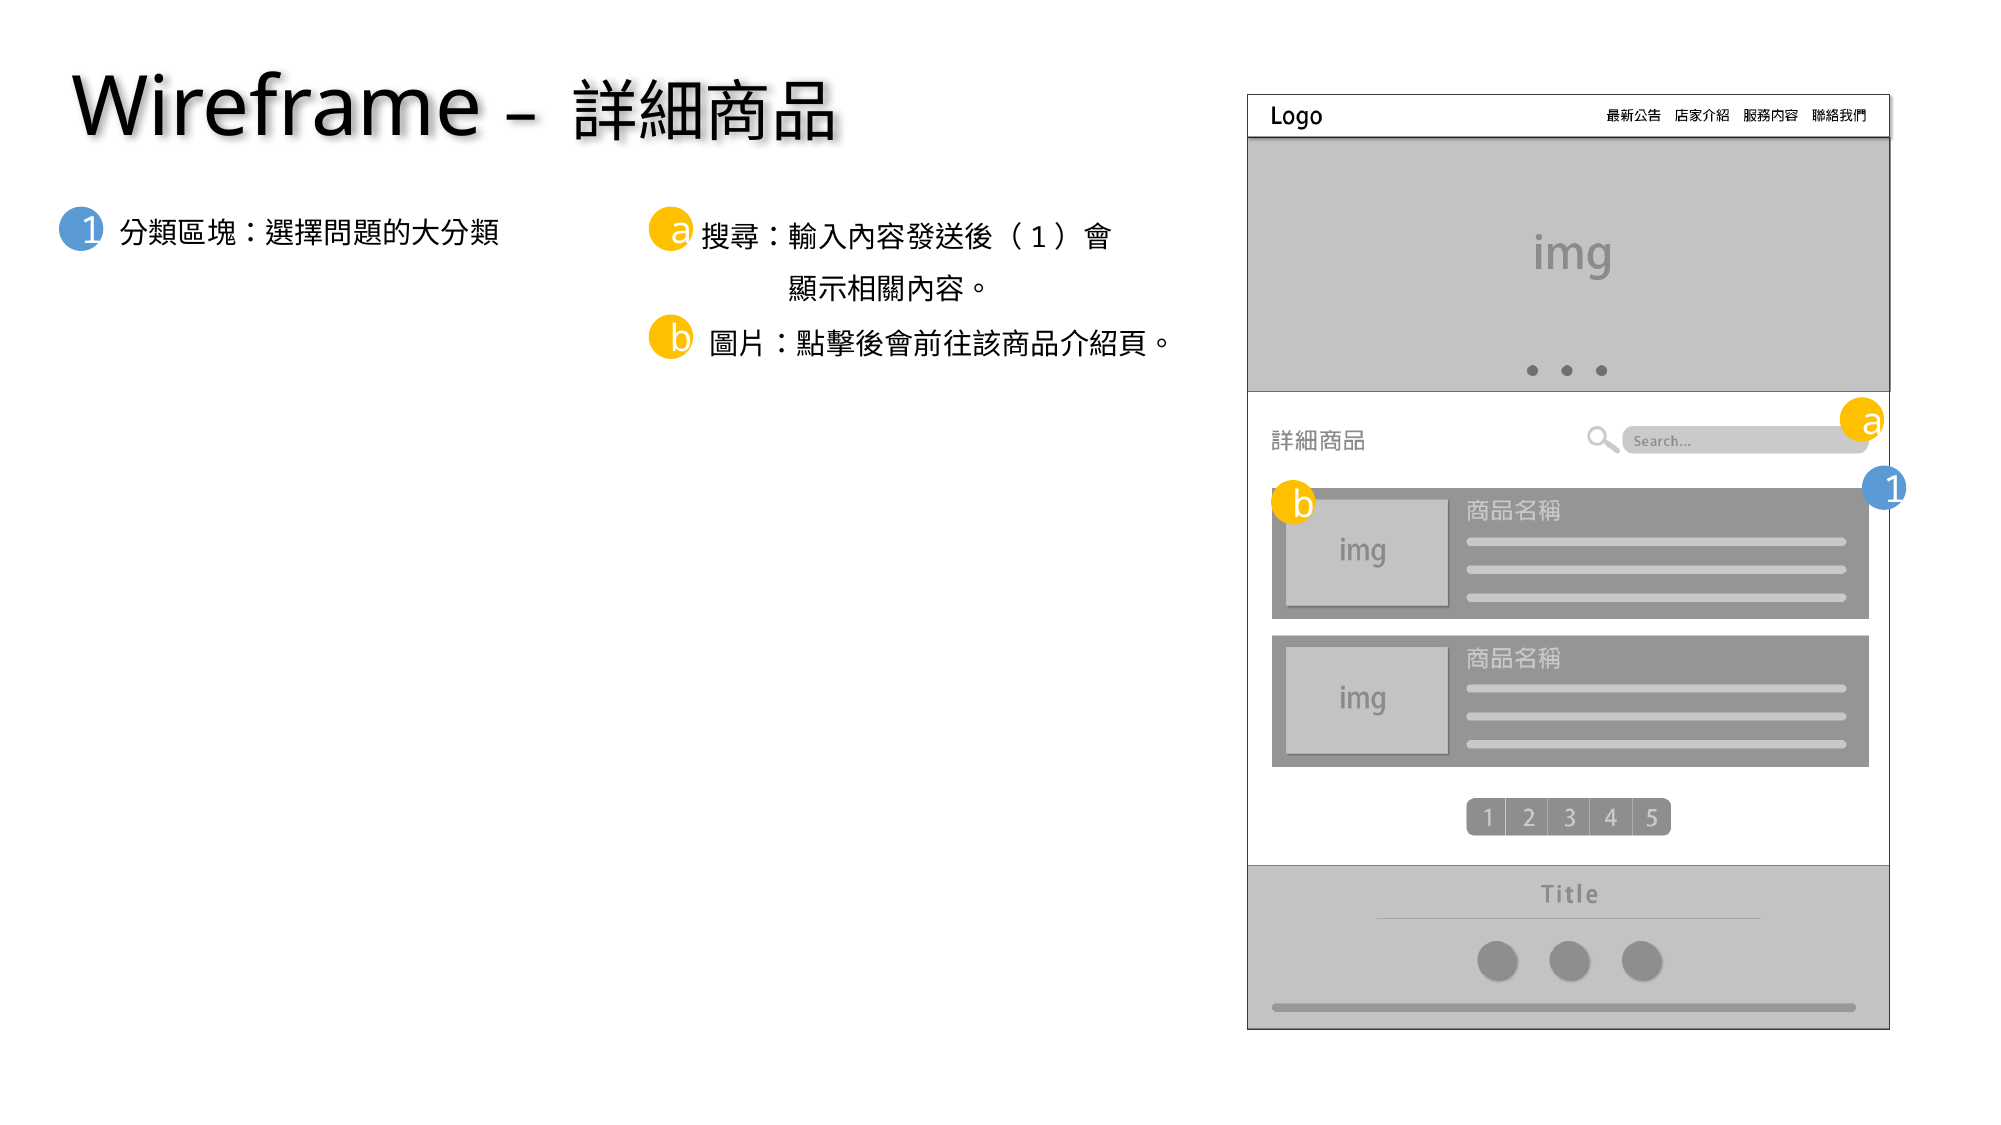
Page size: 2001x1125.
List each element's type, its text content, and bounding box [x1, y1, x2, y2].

text_box 1 [57, 205, 104, 252]
text_box Wireframe – 詳細商品 [56, 44, 854, 159]
text_box 搜尋：輸入內容發送後（1）會 顯示相關內容。 [686, 193, 1128, 314]
text_box 1 [1897, 468, 1908, 507]
text_box 分類區塊：選擇問題的大分類 [104, 206, 515, 257]
text_box a [647, 205, 686, 252]
text_box b [647, 313, 694, 360]
text_box 圖片：點擊後會前往該商品介紹頁。 [694, 300, 1193, 368]
picture [1240, 88, 1897, 1035]
